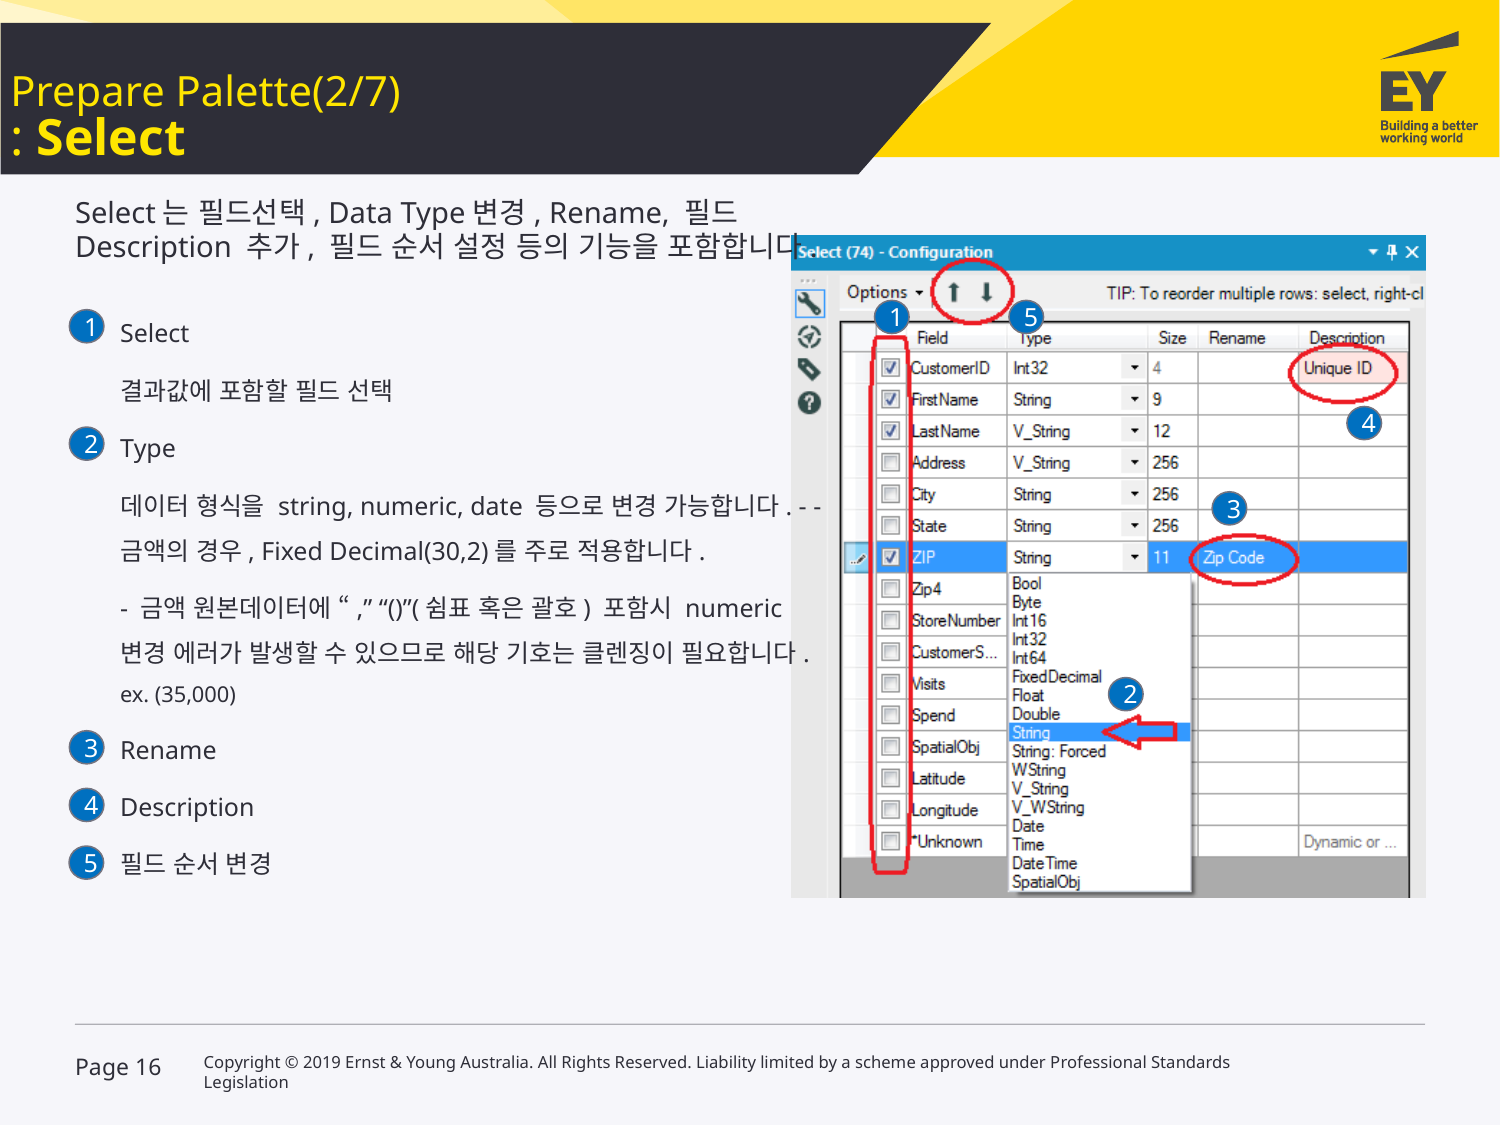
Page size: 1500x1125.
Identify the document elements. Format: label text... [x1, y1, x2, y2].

title Prepare Palette(2/7) : Select [10, 80, 863, 157]
text_box Select 결과값에 포함할 필드 선택 Type 데이터 형식을 string, numeric, date 등으로 변경 가능합니다. - - 금액의 경우, Fixed Decimal(30,2)를 주로 적용합니다. - 금액 원본데이터에 “,” “()”(쉼표 혹은 괄호) 포함시 numeric 변경 에러가 발생할 수 있으므로 해당 기호는 클렌징이 필요합니다. ex. (35,000) Rename Description 필드 순서 변경 [105, 295, 786, 887]
text_box 1 [67, 307, 105, 345]
text_box 3 [67, 728, 105, 766]
text_box 5 [66, 843, 106, 882]
text_box 4 [67, 786, 105, 824]
text_box 2 [67, 424, 105, 463]
text_box Select는 필드선택, Data Type변경, Rename, 필드 Description 추가, 필드 순서 설정 등의 기능을 포함합니다. [74, 193, 819, 304]
picture [791, 234, 1426, 899]
